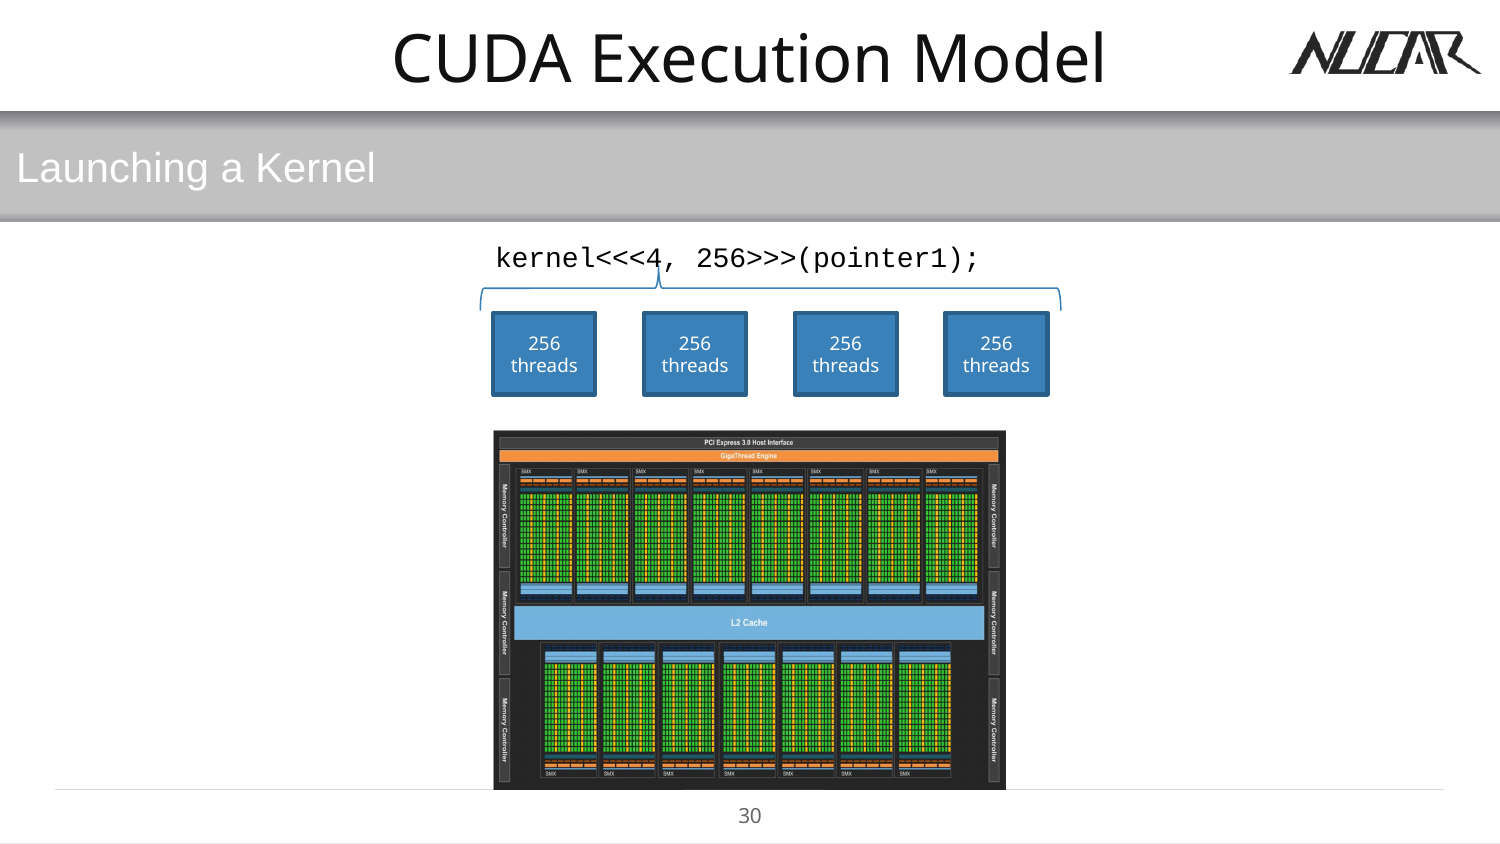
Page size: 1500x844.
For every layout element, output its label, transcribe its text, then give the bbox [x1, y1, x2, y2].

text_box 256 threads [491, 311, 597, 397]
text_box 256 threads [793, 311, 899, 397]
text_box 256 threads [943, 311, 1050, 397]
text_box Launching a Kernel [1, 133, 392, 199]
slide_number 30 [97, 789, 1403, 844]
title CUDA Execution Model [97, 0, 1403, 111]
text_box [479, 264, 1062, 311]
text_box kernel<<<4, 256>>>(pointer1); [480, 231, 1116, 281]
text_box 256 threads [642, 311, 748, 397]
picture [492, 430, 1006, 790]
